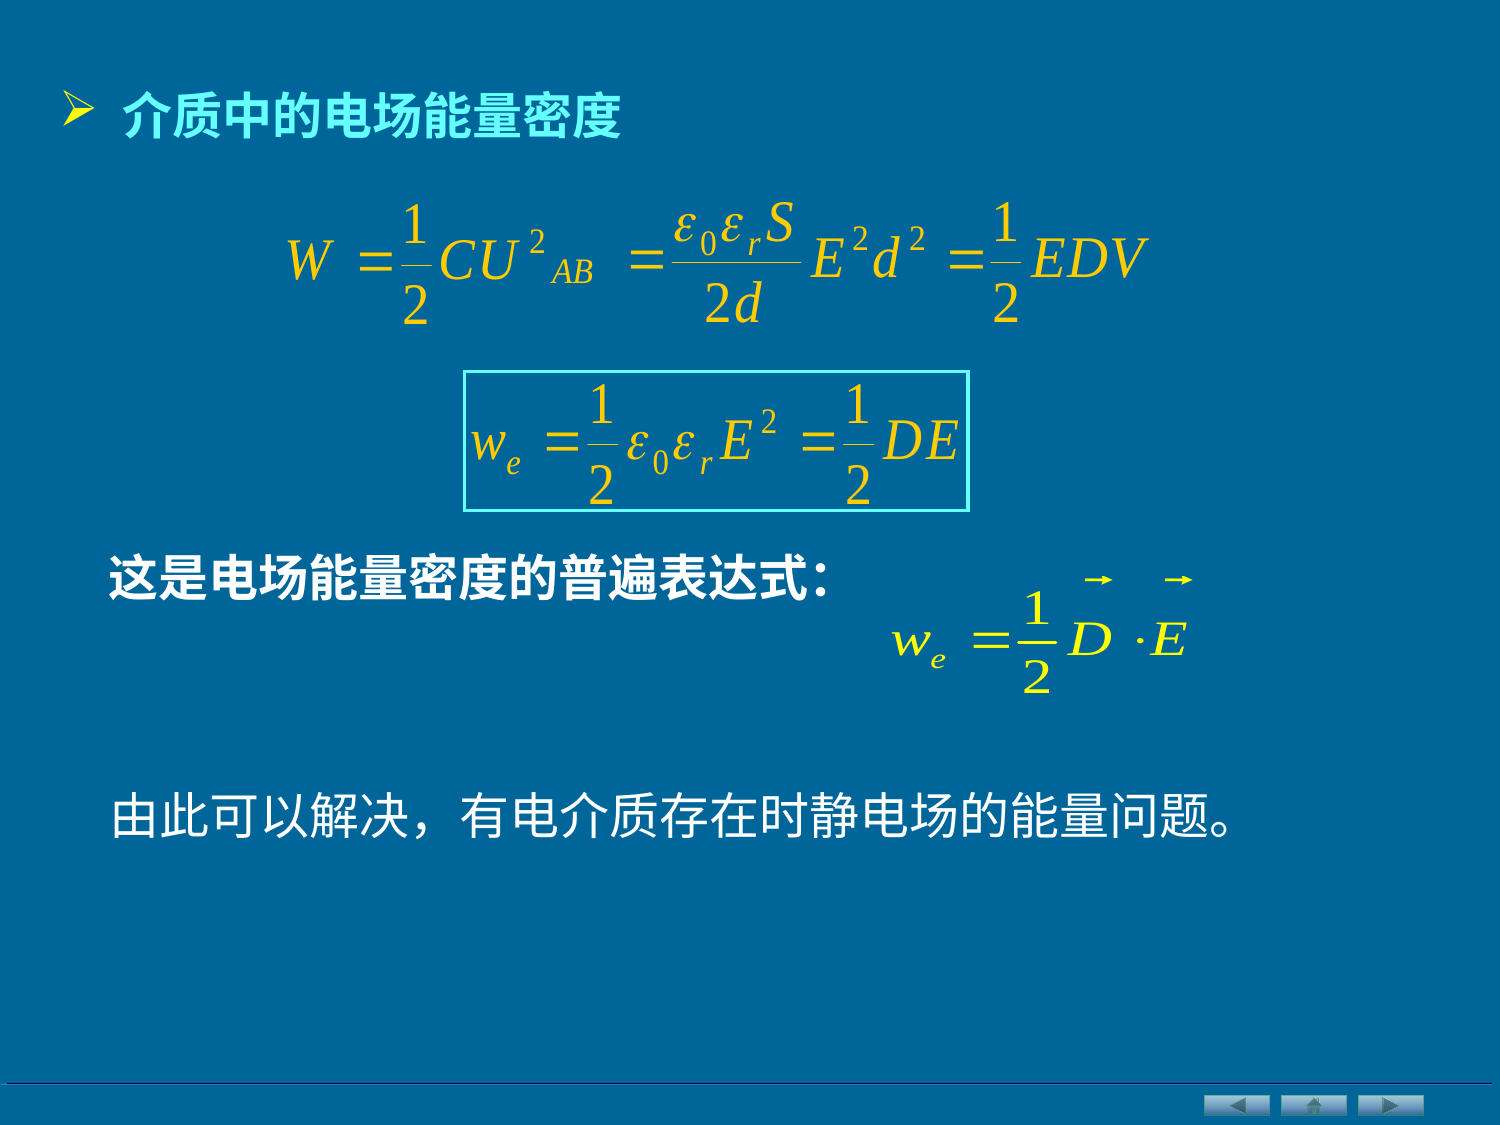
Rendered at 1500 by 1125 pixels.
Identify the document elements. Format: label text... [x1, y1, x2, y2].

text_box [940, 190, 1156, 327]
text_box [286, 193, 600, 330]
text_box 这是电场能量密度的普遍表达式： [94, 538, 874, 614]
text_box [621, 190, 929, 327]
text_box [466, 373, 967, 509]
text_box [879, 576, 1202, 703]
text_box 介质中的电场能量密度 [45, 76, 808, 152]
text_box 由此可以解决，有电介质存在时静电场的能量问题。 [94, 777, 1274, 853]
